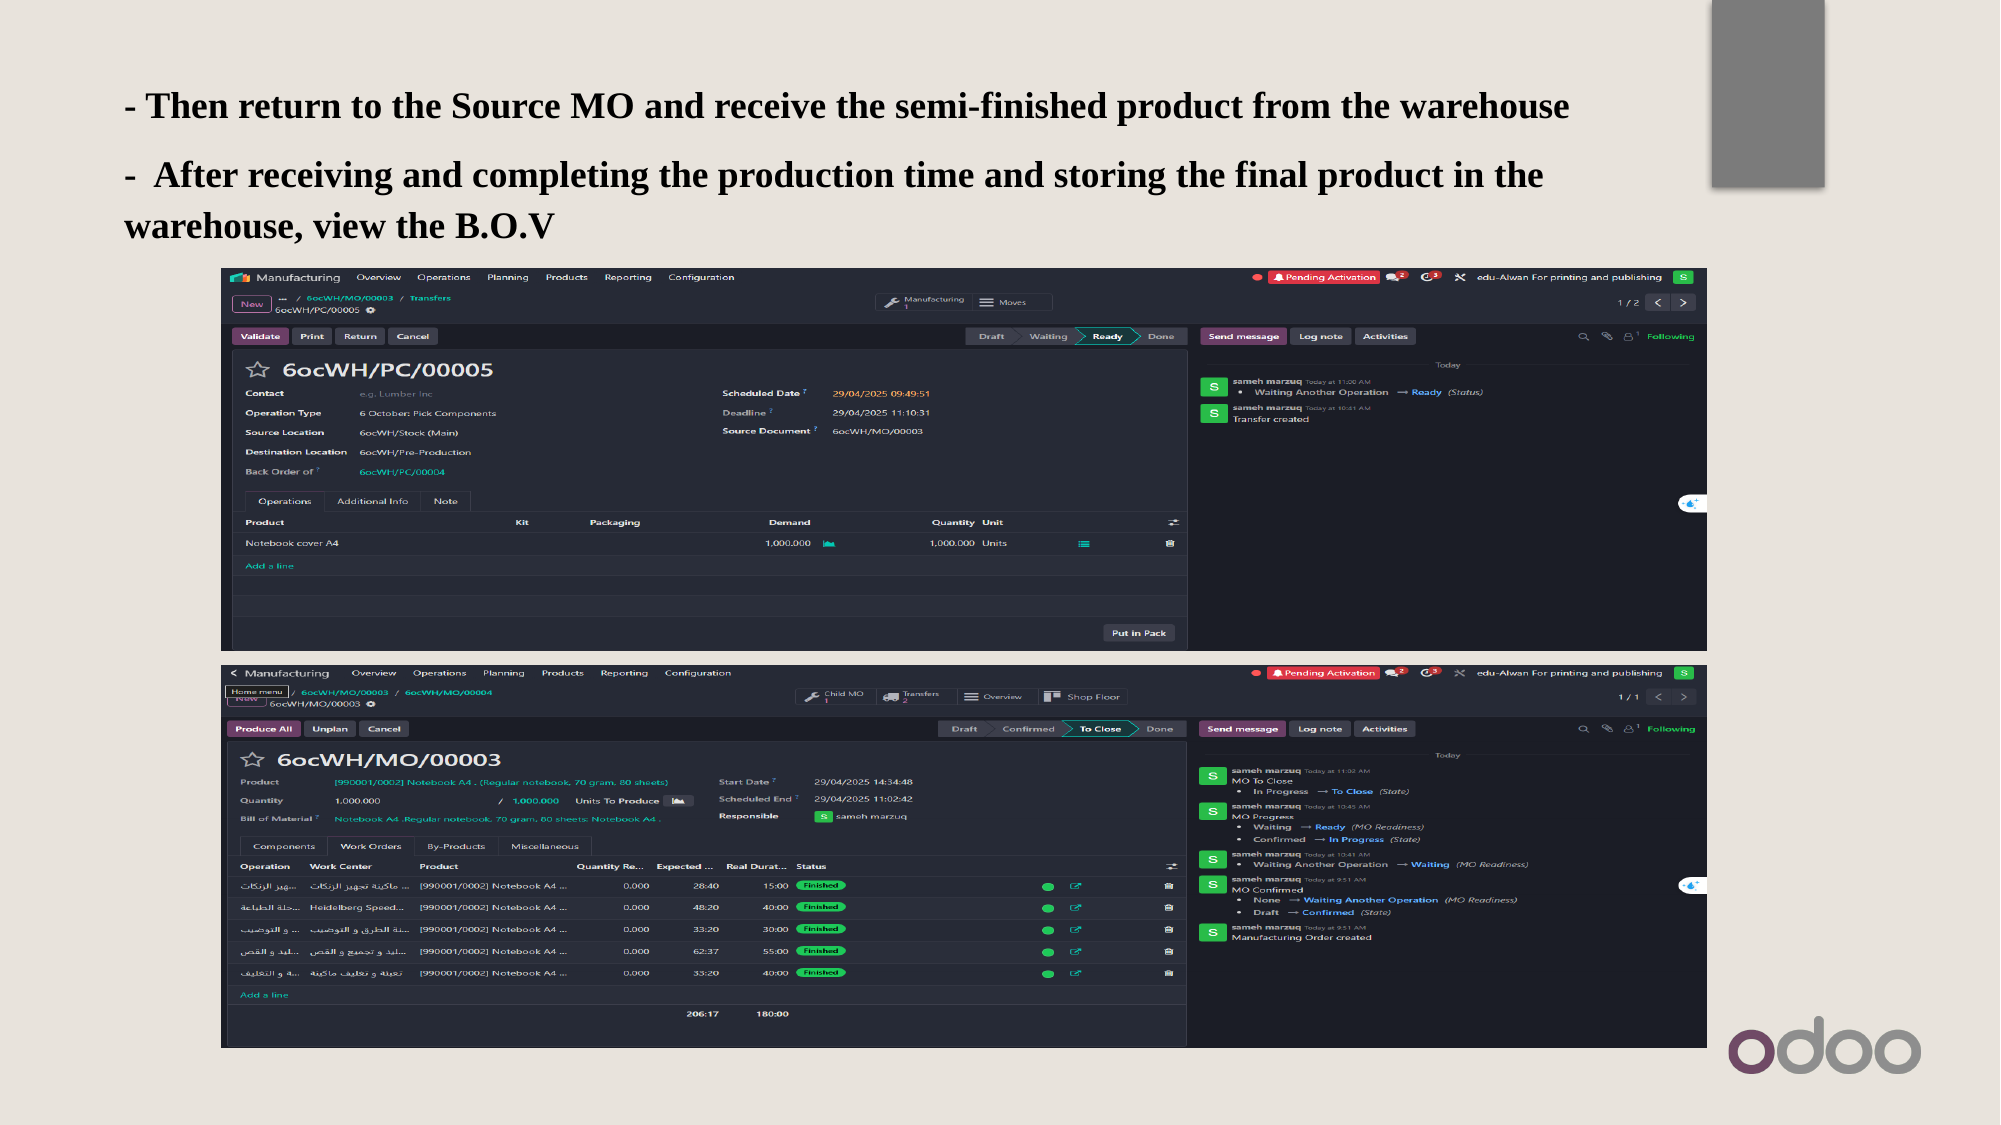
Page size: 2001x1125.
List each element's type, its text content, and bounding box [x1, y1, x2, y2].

text_box - Then return to the Source MO and receive the semi-finished product from the warehouse - After receiving and completing the production time and storing the final product in the warehouse, view the B.O.V [109, 67, 1707, 254]
picture [221, 267, 1707, 651]
picture [221, 665, 1707, 1049]
picture [1728, 1016, 1921, 1074]
